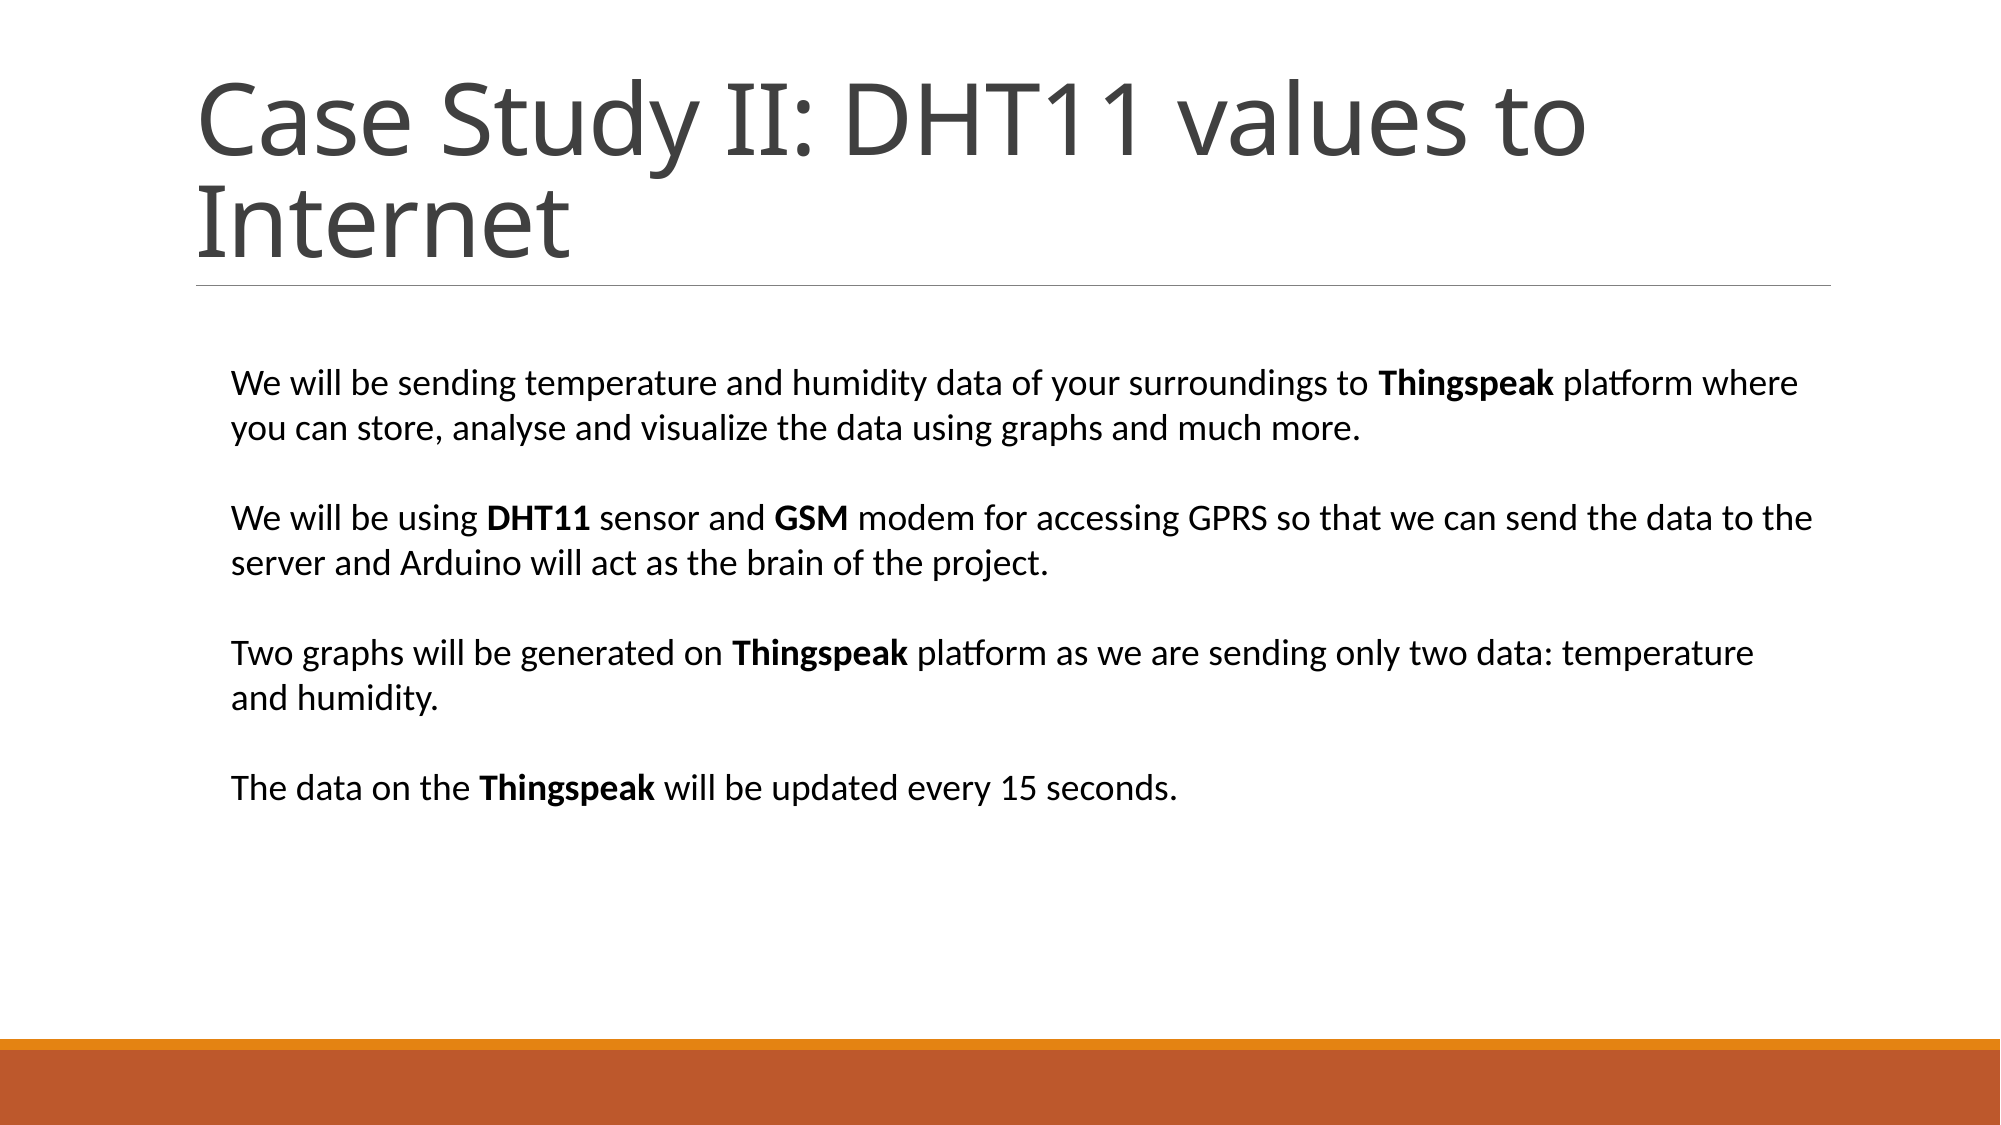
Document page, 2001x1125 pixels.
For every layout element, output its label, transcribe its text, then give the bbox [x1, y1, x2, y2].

title Case Study II: DHT11 values to Internet [180, 47, 1830, 285]
text_box We will be sending temperature and humidity data of your surroundings to Thingspeak platform where you can store, analyse and visualize the data using graphs and much more. We will be using DHT11 sensor and GSM modem for accessing GPRS so that we can send the data to the server and Arduino will act as the brain of the project. Two graphs will be generated on Thingspeak platform as we are sending only two data: temperature and humidity. The data on the Thingspeak will be updated every 15 seconds. [216, 350, 1830, 816]
